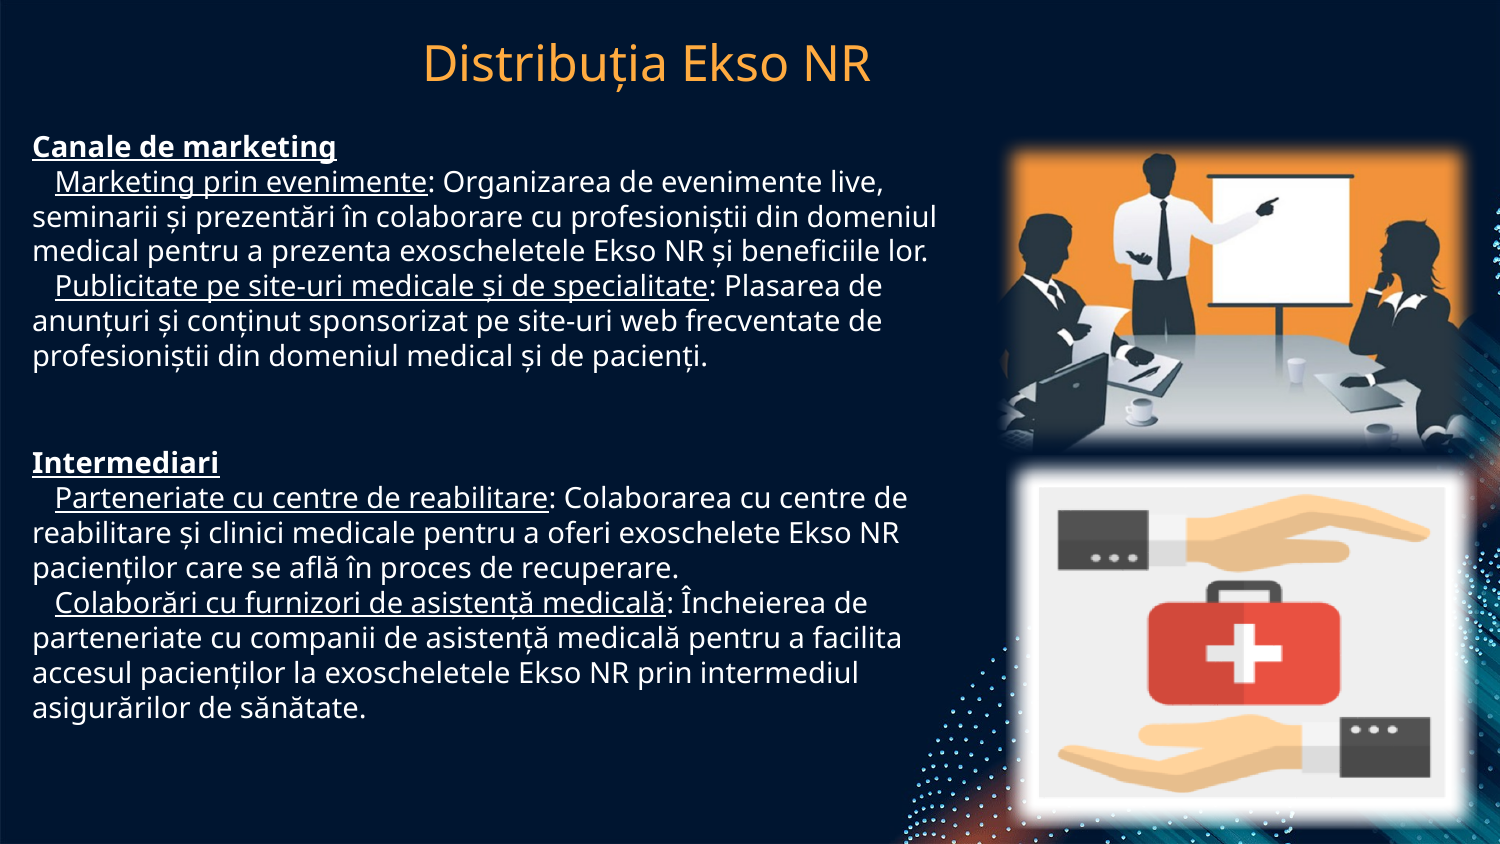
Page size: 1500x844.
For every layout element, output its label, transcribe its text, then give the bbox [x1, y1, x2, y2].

picture [1485, 629, 1496, 646]
text_box Canale de marketing Marketing prin evenimente: Organizarea de evenimente live, seminarii și prezentări în colaborare cu profesioniștii din domeniul medical pentru a prezenta exoscheletele Ekso NR și beneficiile lor. Publicitate pe site-uri medicale și de specialitate: Plasarea de anunțuri și conținut sponsorizat pe site-uri web frecventate de profesioniștii din domeniul medical și de pacienți. [17, 120, 995, 380]
picture [0, 0, 1500, 844]
text_box Intermediari Parteneriate cu centre de reabilitare: Colaborarea cu centre de reabilitare și clinici medicale pentru a oferi exoschelete Ekso NR pacienților care se află în proces de recuperare. Colaborări cu furnizori de asistență medicală: Încheierea de parteneriate cu companii de asistență medicală pentru a facilita accesul pacienților la exoscheletele Ekso NR prin intermediul asigurărilor de sănătate. [17, 436, 953, 732]
picture [1489, 611, 1496, 618]
title Distribuția Ekso NR [407, 16, 1167, 132]
